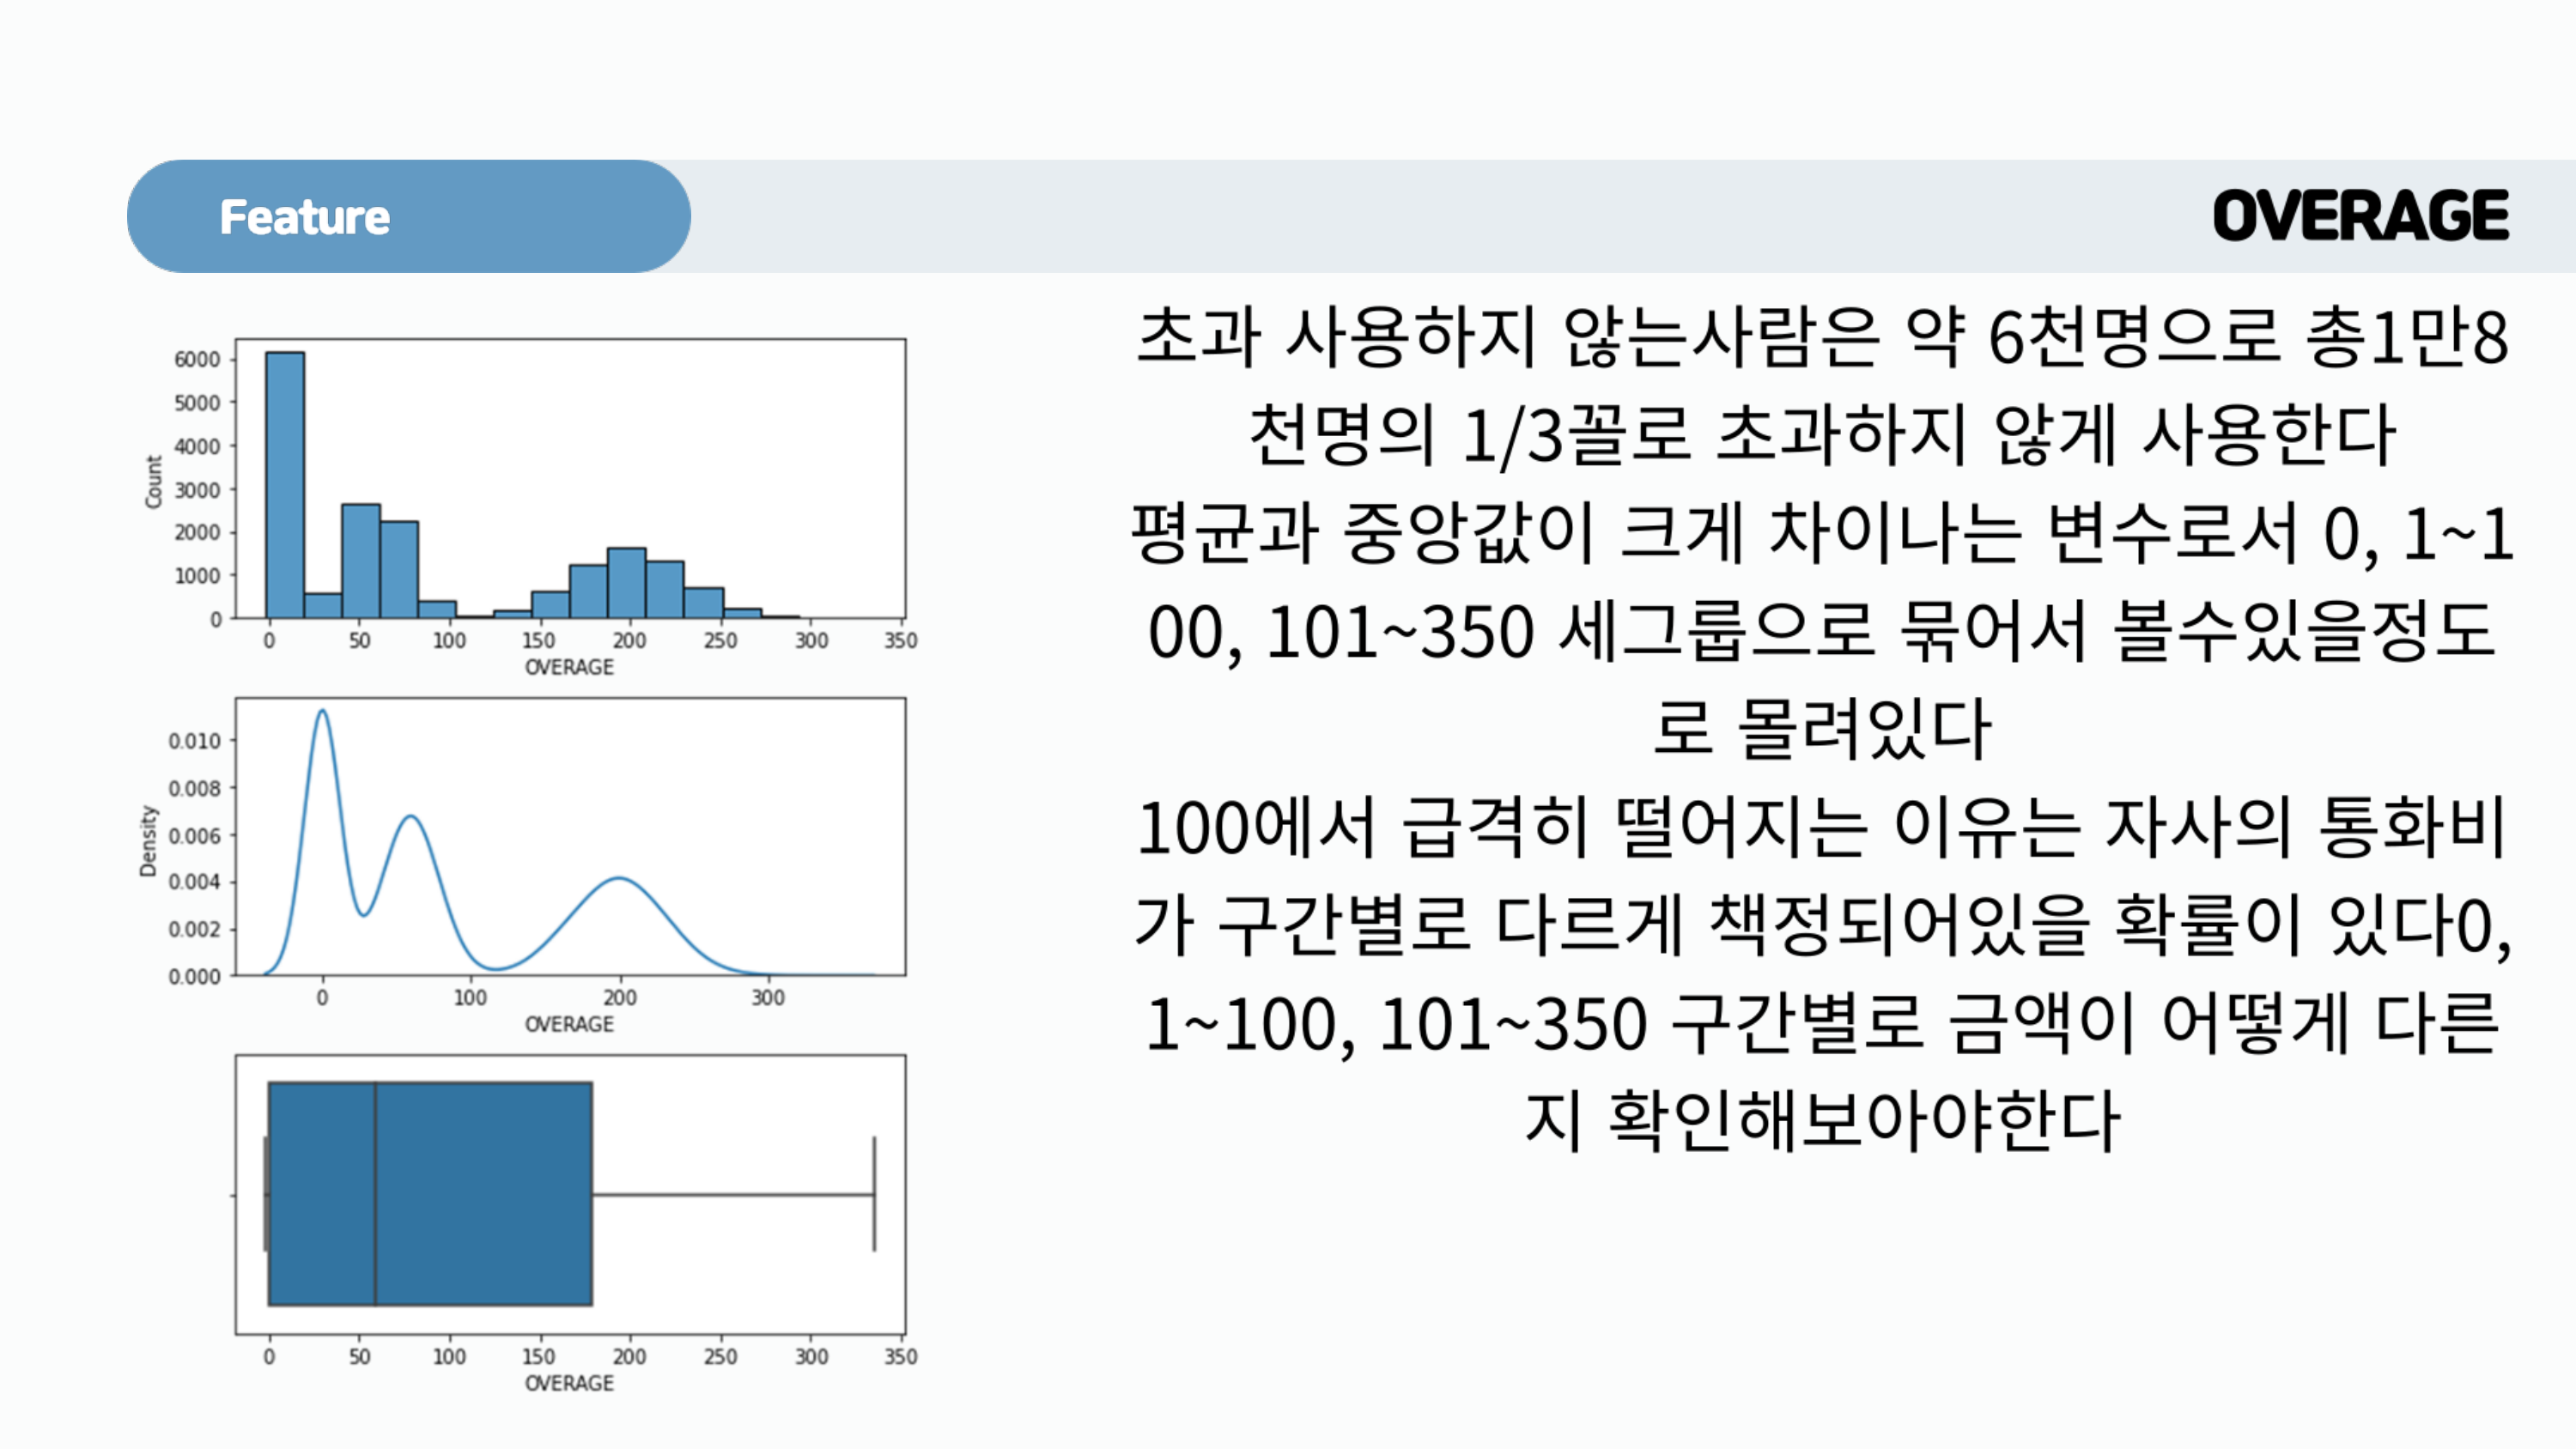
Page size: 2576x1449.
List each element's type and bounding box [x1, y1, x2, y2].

picture [213, 180, 410, 257]
text_box [127, 160, 691, 273]
picture [1111, 274, 2550, 1185]
picture [2202, 162, 2538, 270]
text_box [127, 326, 932, 1406]
text_box [692, 160, 2576, 273]
